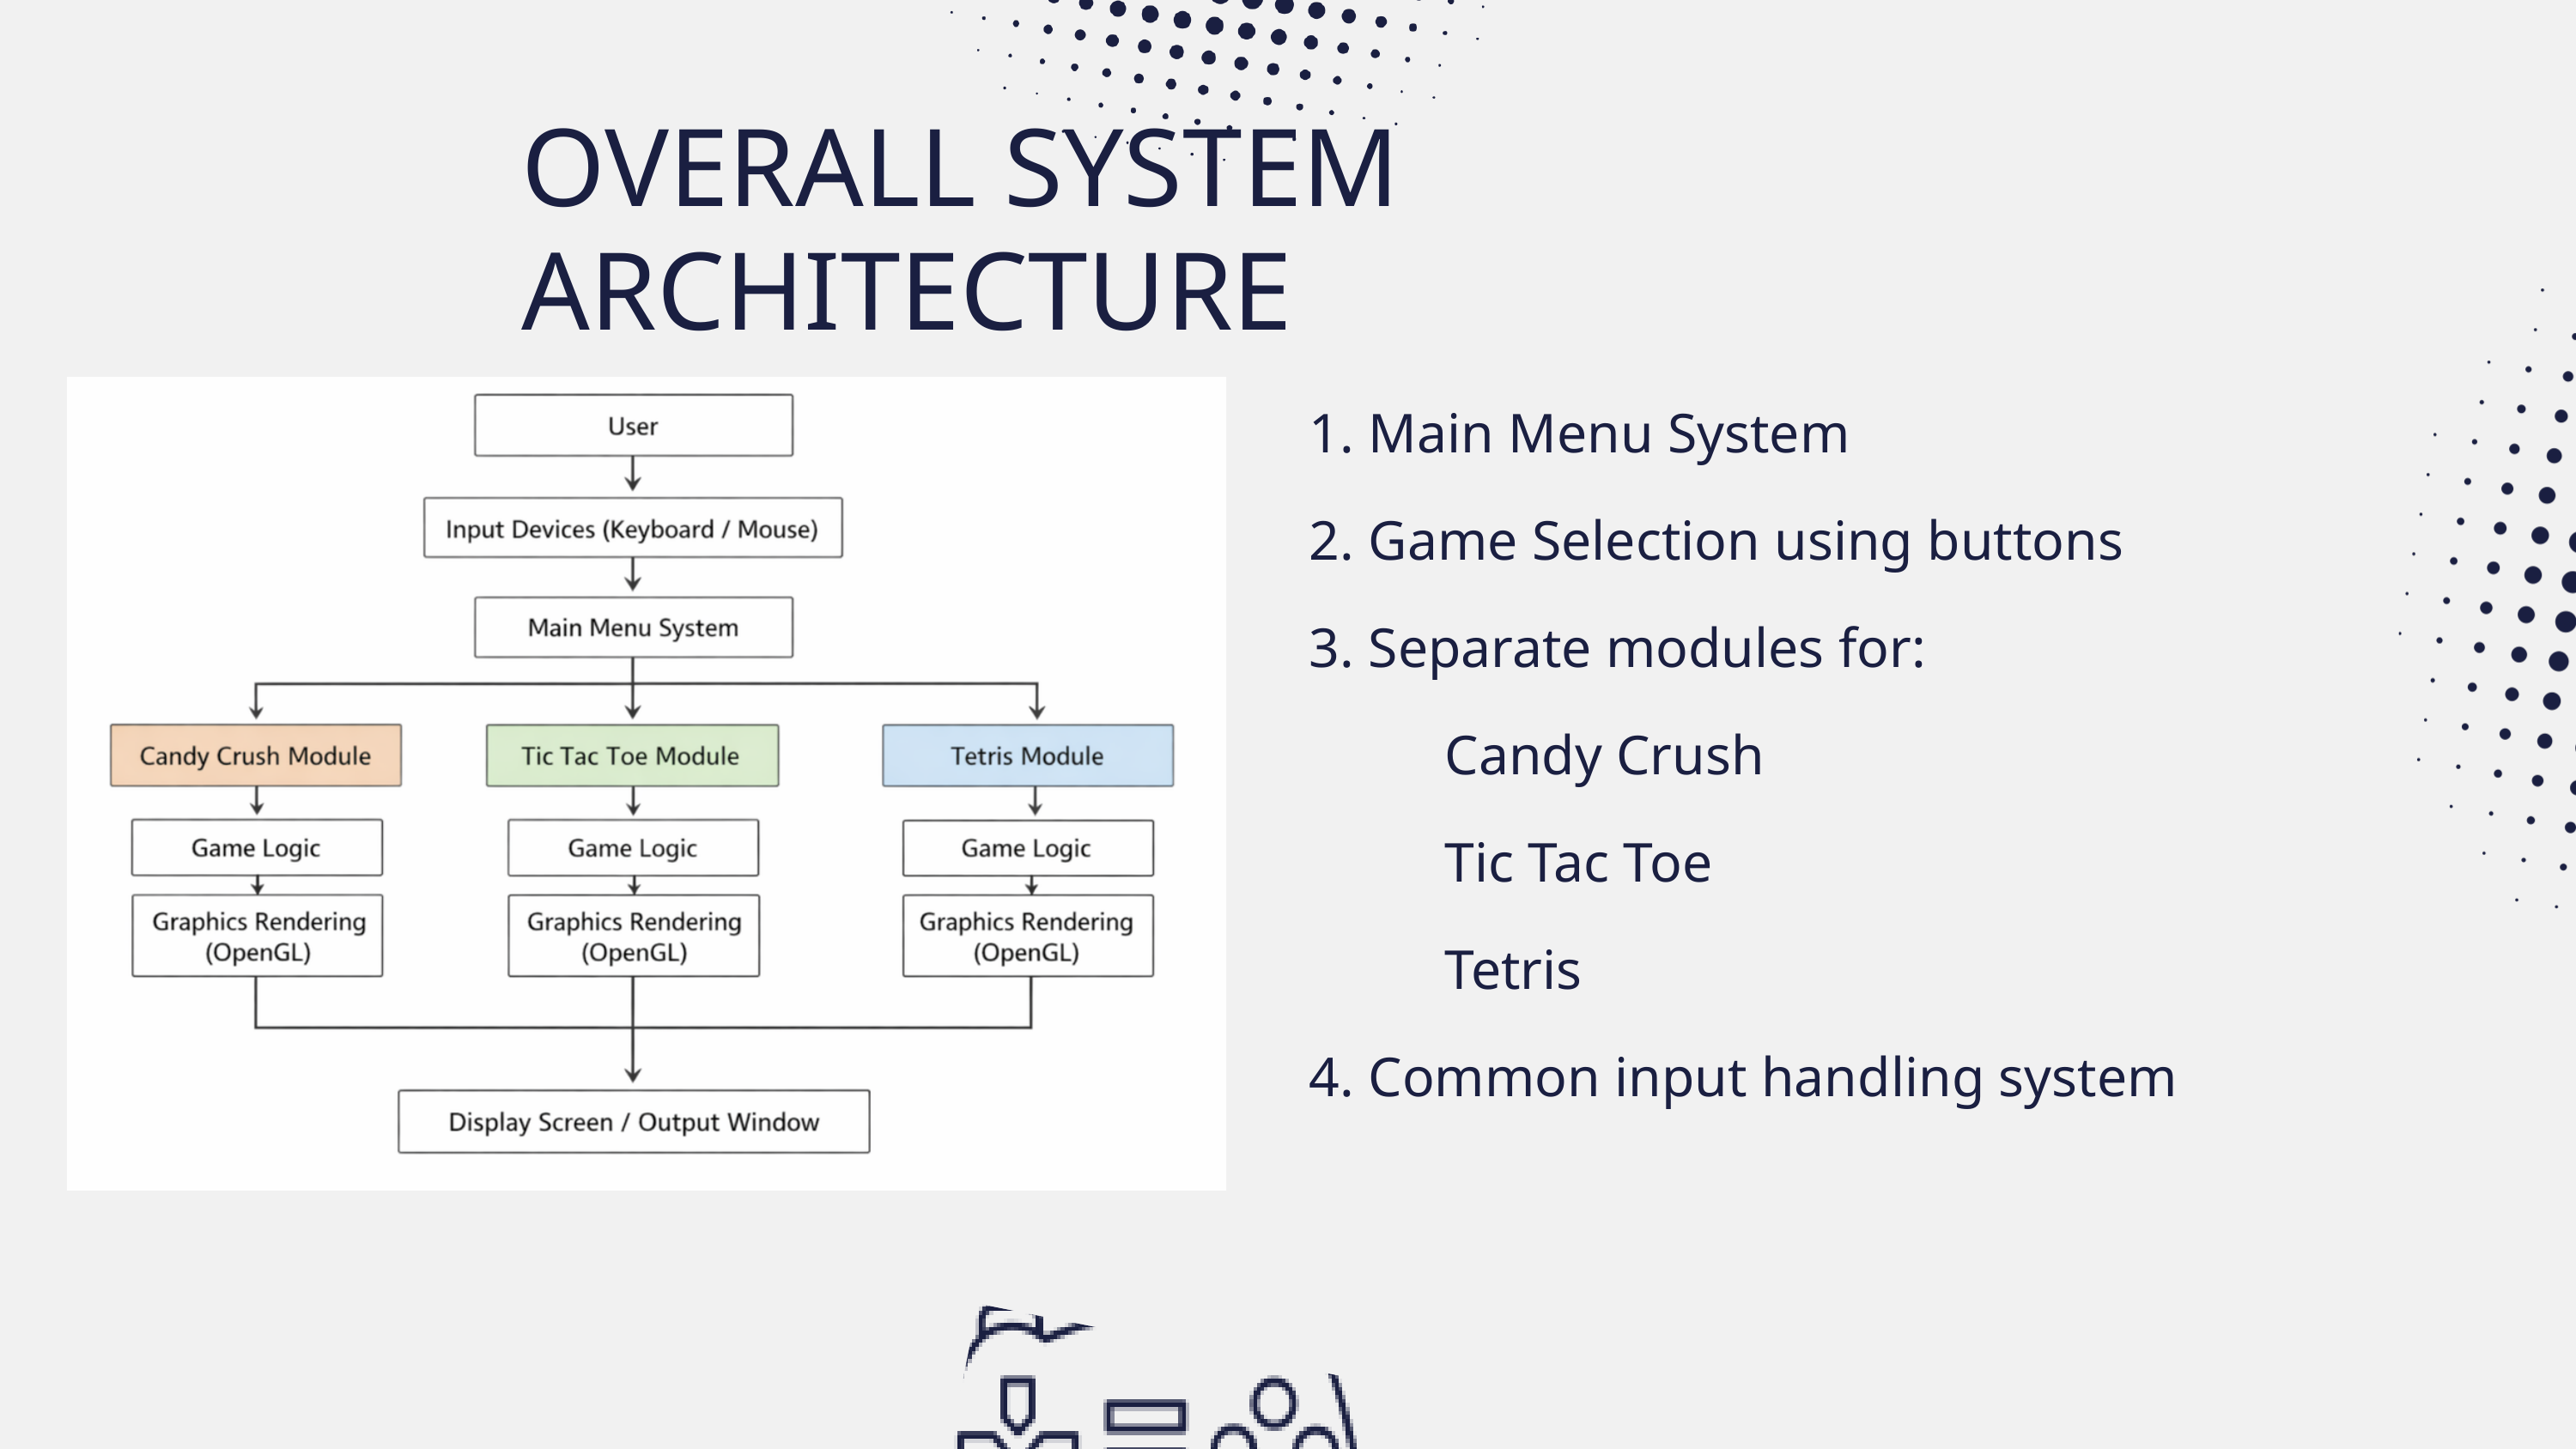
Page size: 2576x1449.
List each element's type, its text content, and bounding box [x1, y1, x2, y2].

text_box [949, 1303, 1372, 1449]
text_box [2398, 211, 2576, 997]
text_box [908, 0, 1545, 105]
text_box OVERALL SYSTEM ARCHITECTURE [521, 105, 1931, 476]
text_box Main Menu System Game Selection using buttons Separate modules for: Candy Crush Tic Tac Toe Tetris Common input handling system [1263, 355, 2469, 1215]
text_box [66, 377, 1227, 1191]
